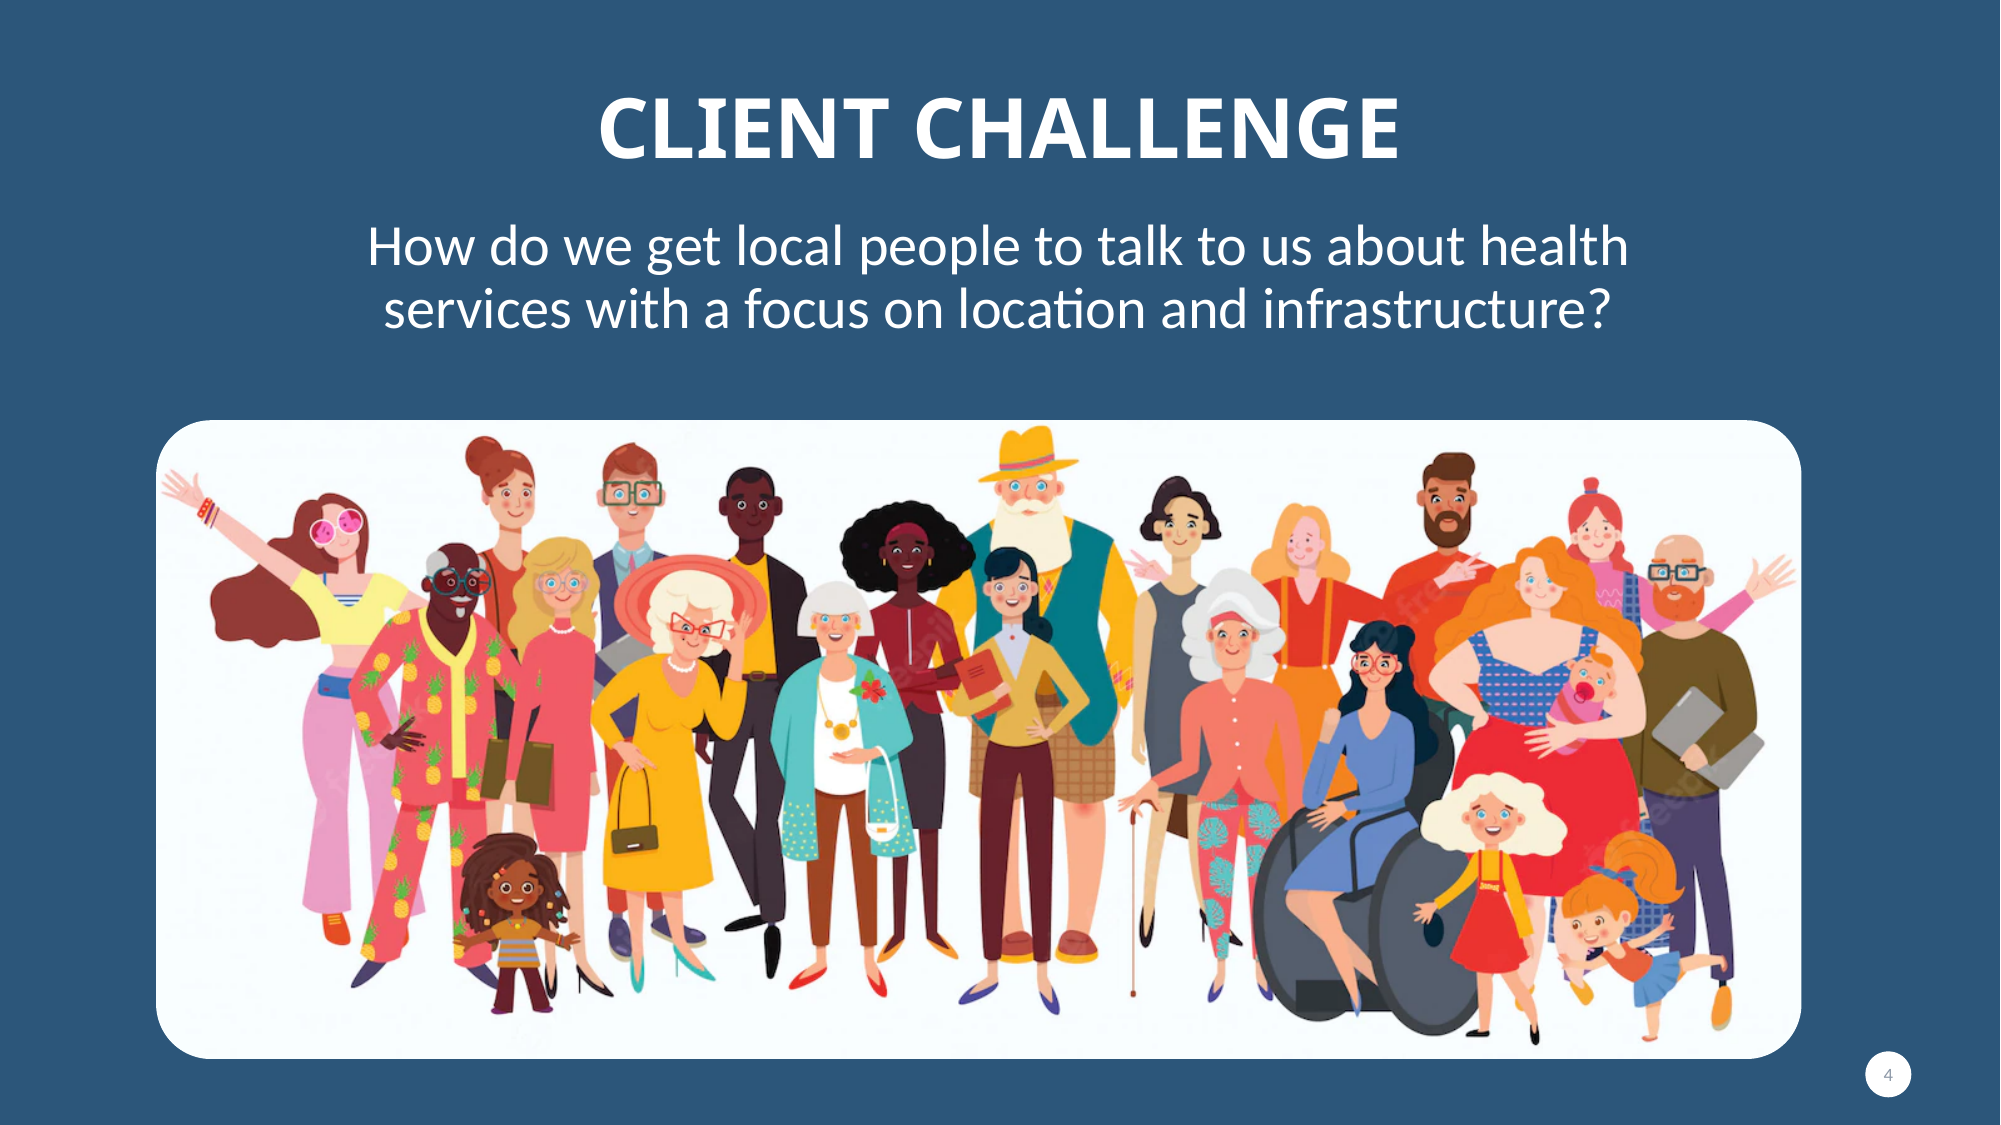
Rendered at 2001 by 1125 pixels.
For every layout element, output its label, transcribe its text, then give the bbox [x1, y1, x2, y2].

picture [156, 420, 1802, 1060]
title Client challenge [136, 29, 1862, 185]
list How do we get local people to talk to us about health services with a focus on location and infrastructure? [350, 207, 1647, 333]
slide_number 4 [1864, 1059, 1913, 1090]
